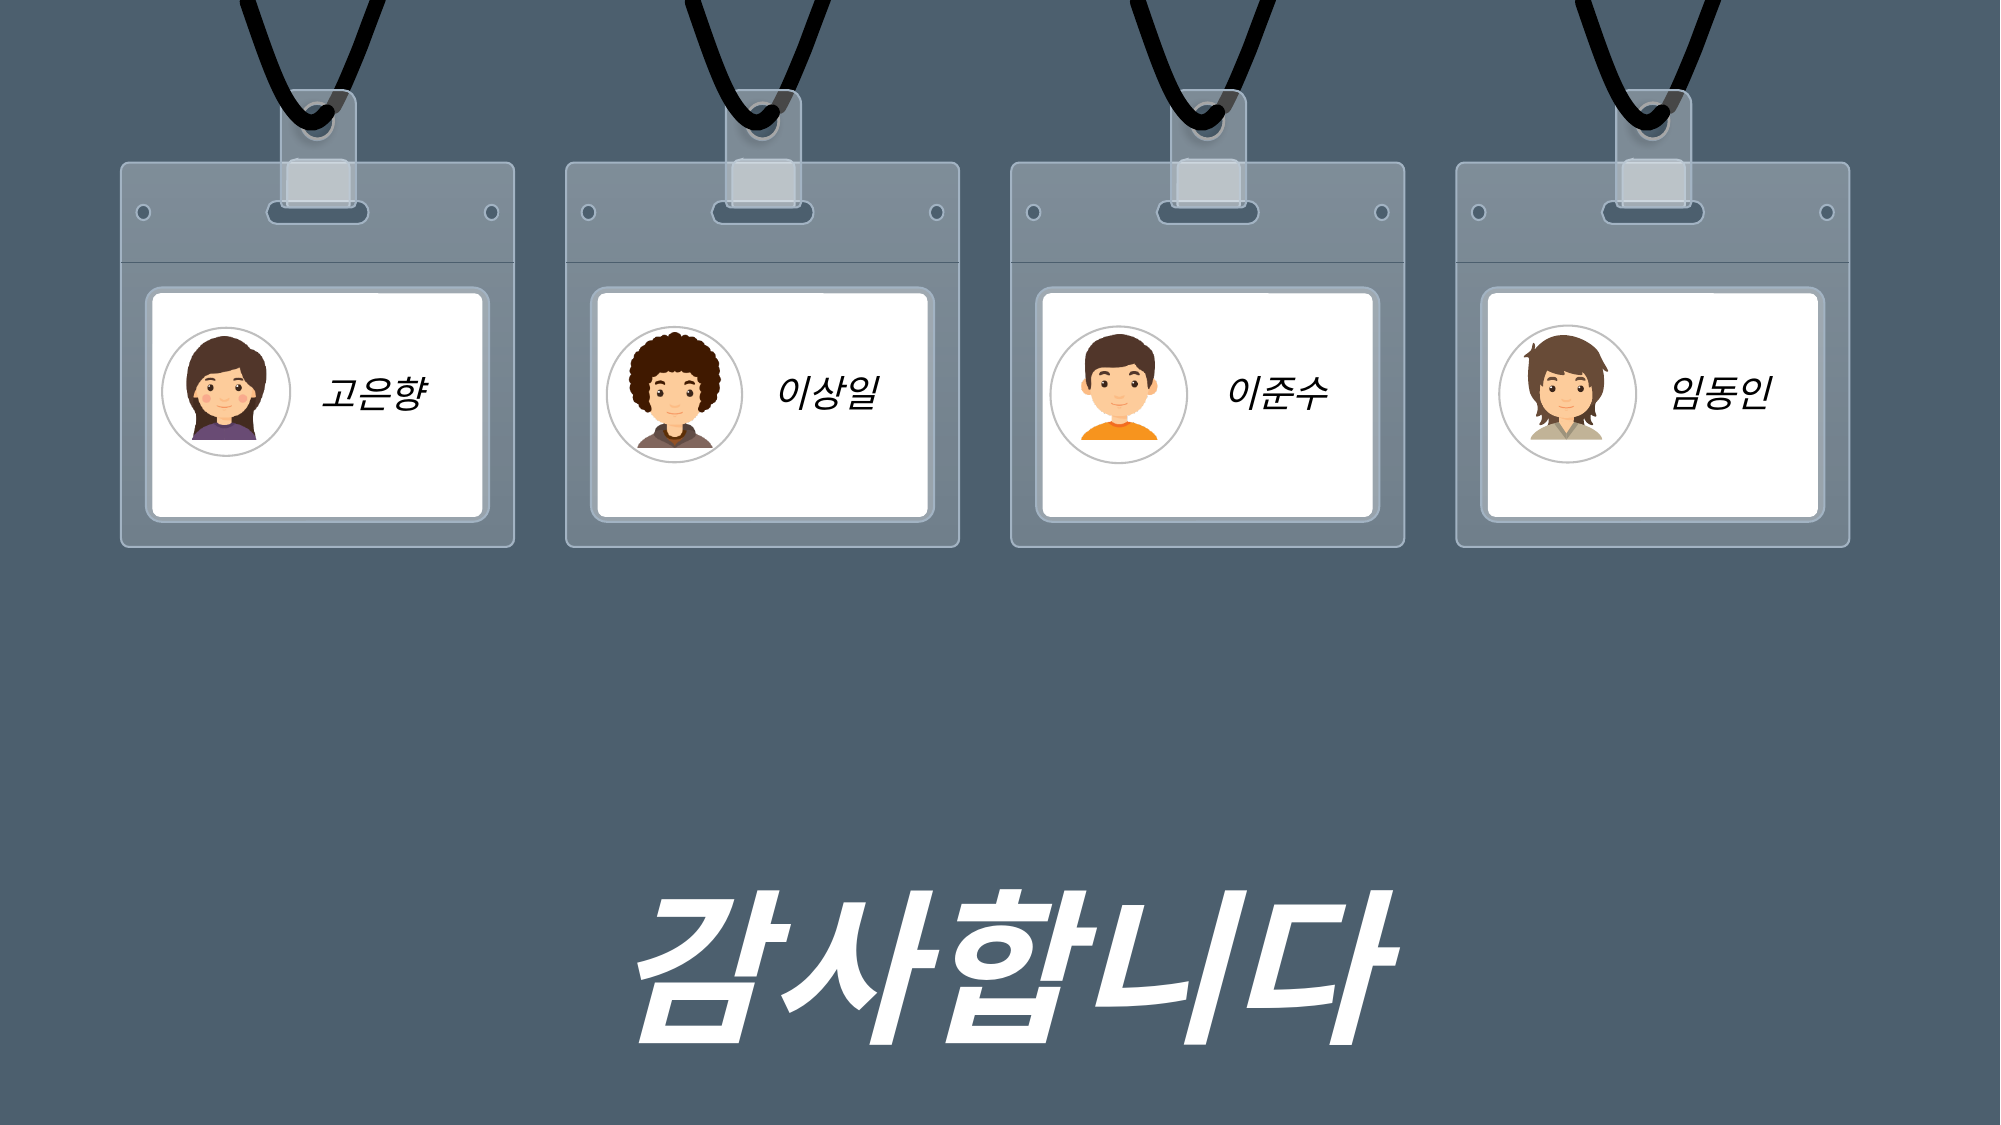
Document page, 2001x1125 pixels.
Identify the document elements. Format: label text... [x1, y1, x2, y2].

text_box 감사합니다 [515, 756, 1482, 1072]
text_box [1011, 0, 1405, 548]
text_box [1456, 0, 1850, 548]
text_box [1523, 335, 1609, 440]
picture [174, 336, 278, 440]
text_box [566, 0, 960, 548]
picture [1066, 334, 1172, 440]
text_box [120, 0, 515, 548]
picture [616, 331, 733, 448]
